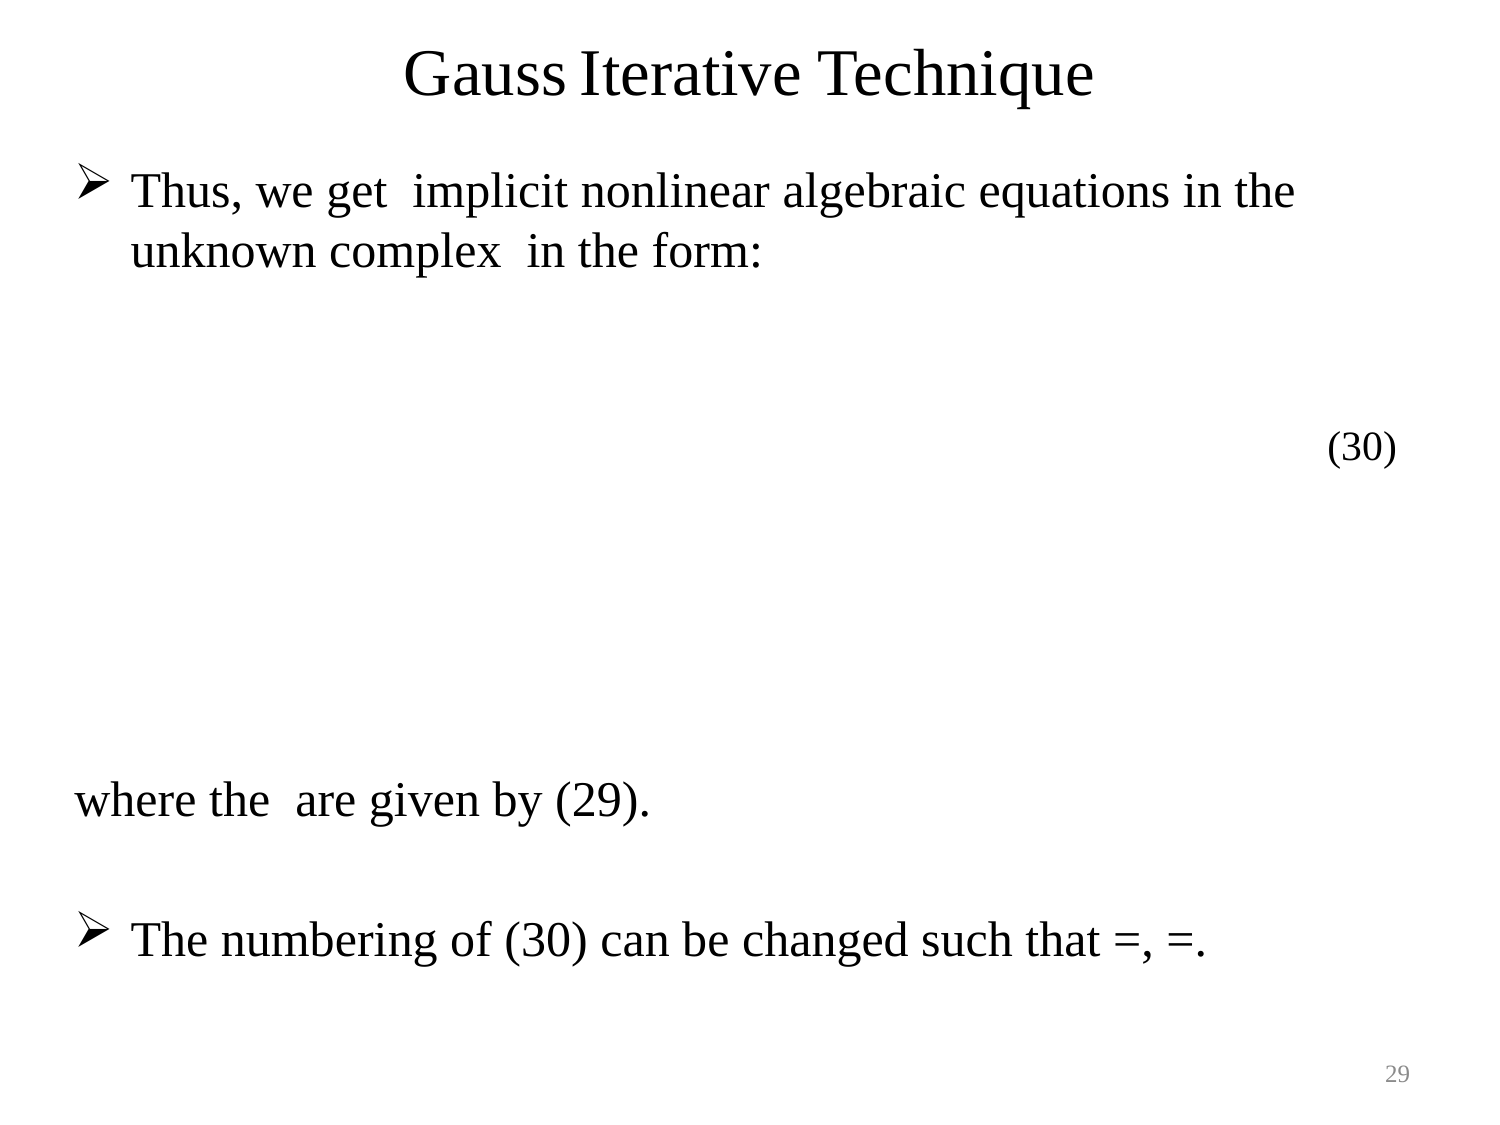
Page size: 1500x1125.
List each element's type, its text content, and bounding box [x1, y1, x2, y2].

text_box (30) [1312, 411, 1475, 477]
slide_number 29 [1074, 1042, 1425, 1103]
title Gauss Iterative Technique [0, 0, 1500, 138]
